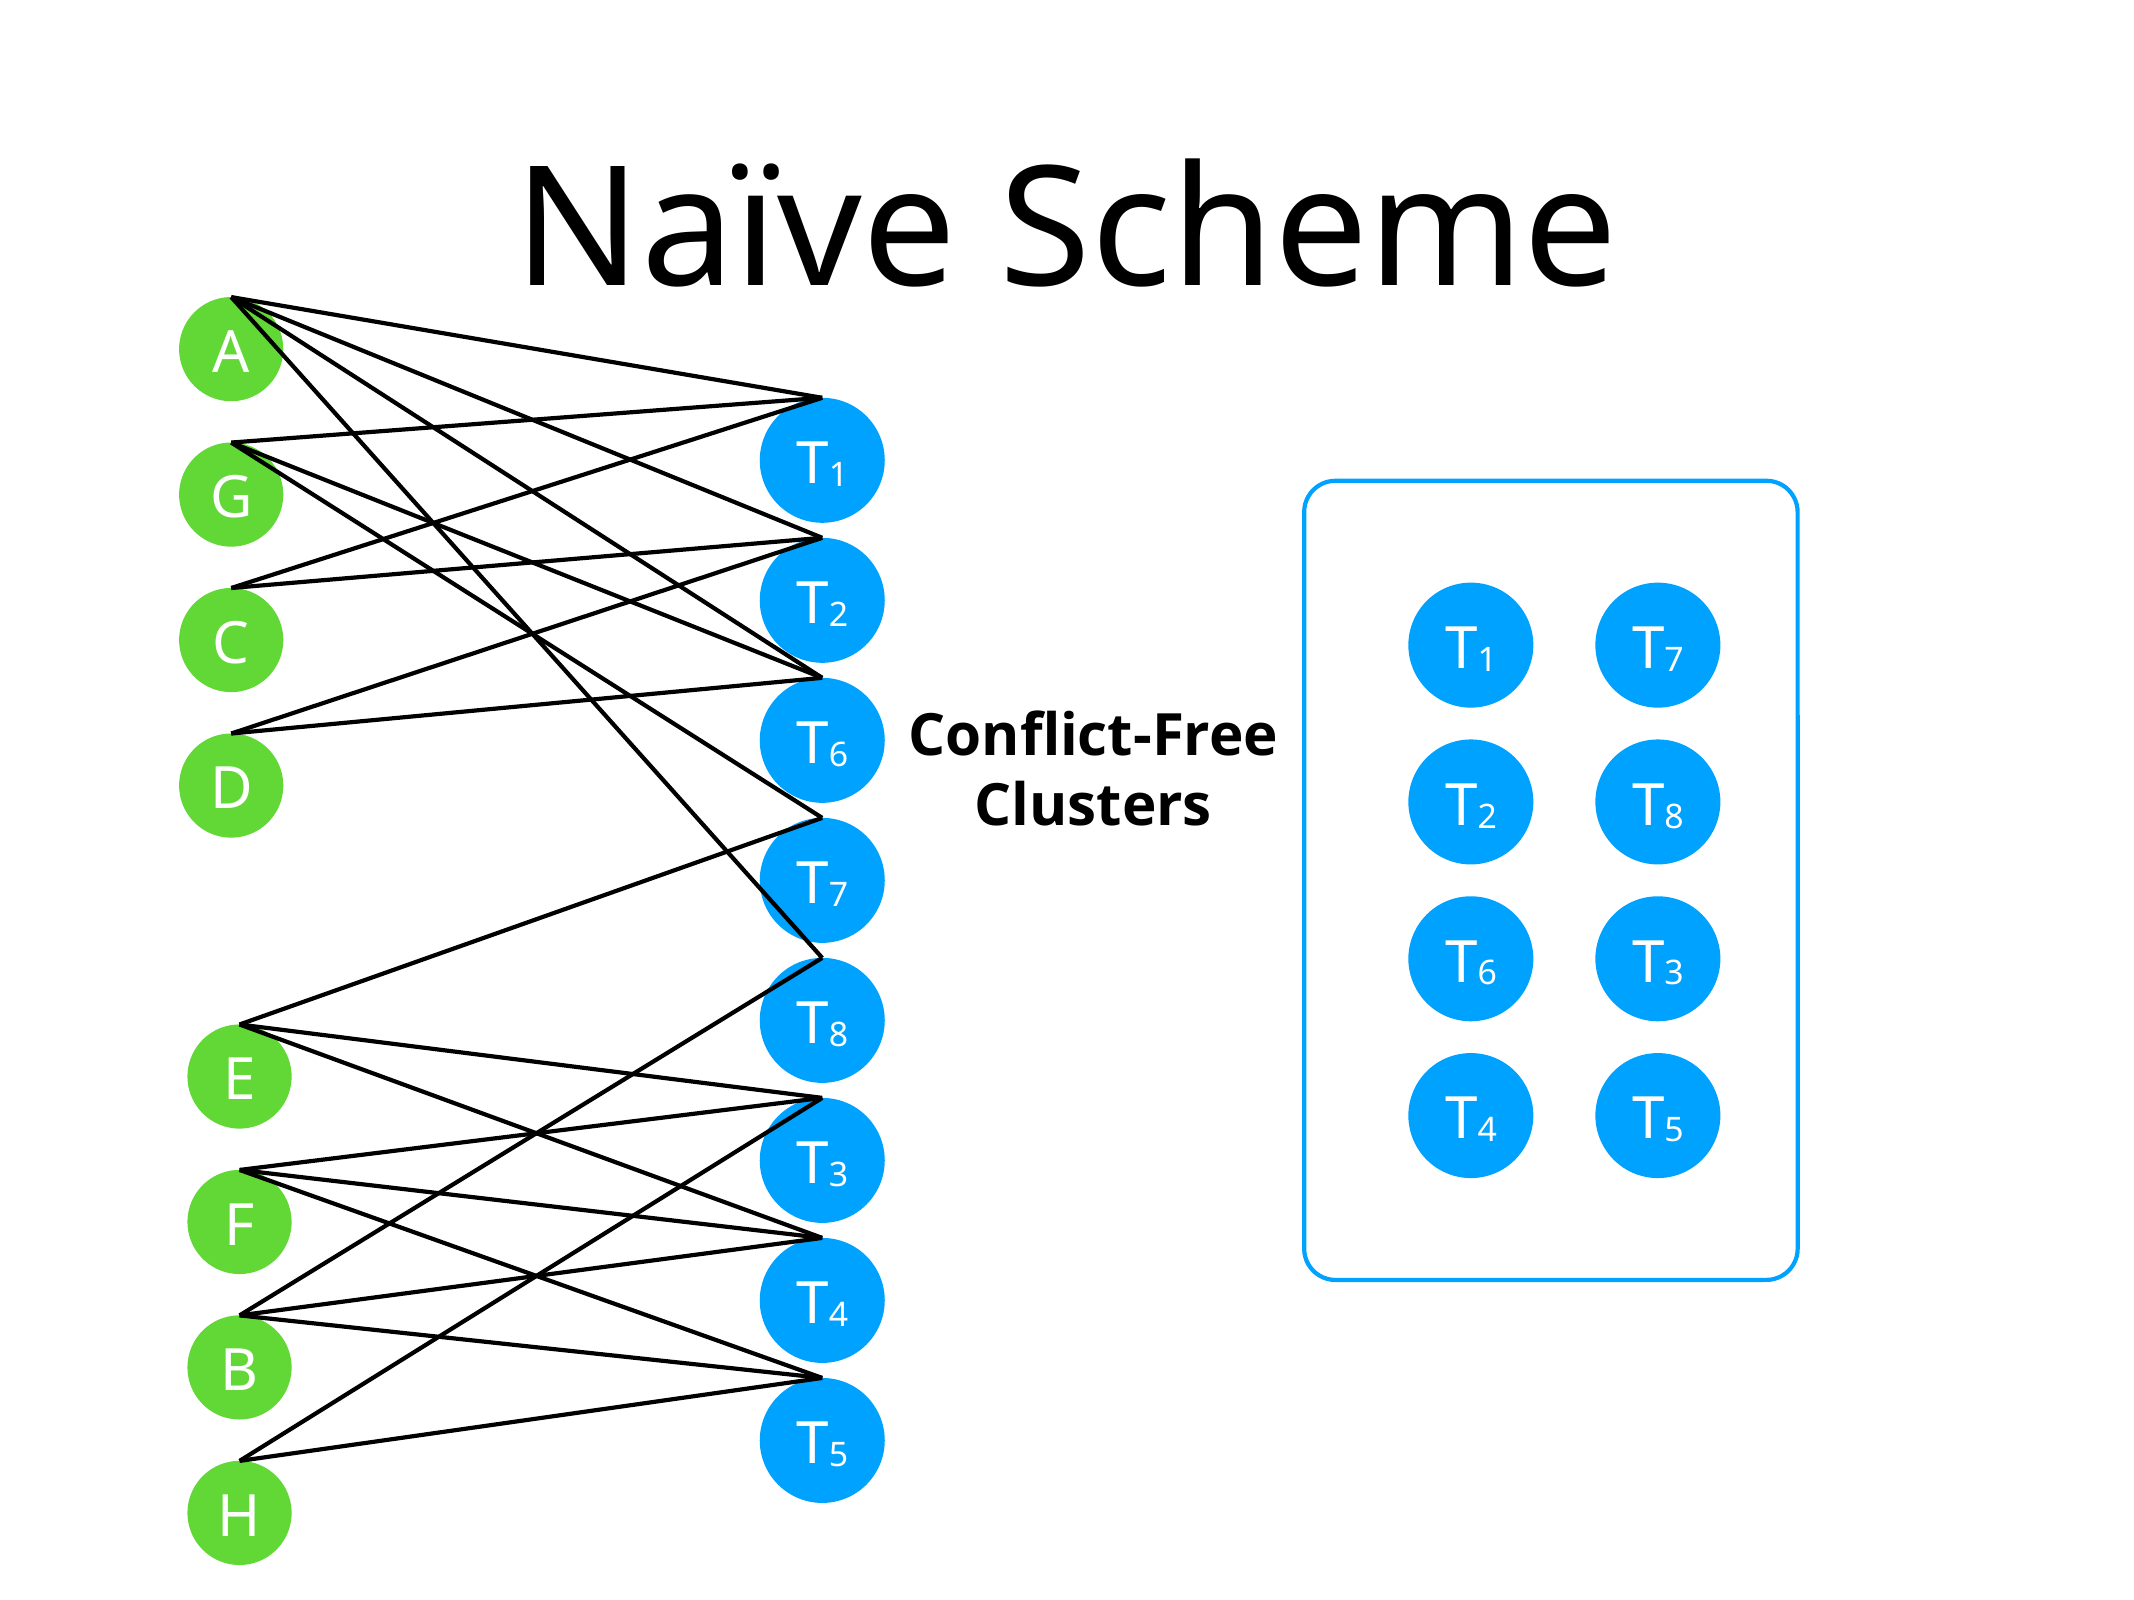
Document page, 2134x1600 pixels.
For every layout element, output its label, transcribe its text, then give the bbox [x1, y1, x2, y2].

text_box T2 [823, 537, 885, 663]
text_box D [179, 733, 230, 838]
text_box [239, 1368, 823, 1440]
text_box T8 [823, 957, 885, 1083]
text_box G [179, 442, 230, 547]
text_box T3 [823, 1097, 885, 1223]
text_box A [249, 312, 284, 348]
text_box B [187, 1315, 239, 1420]
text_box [239, 1020, 823, 1368]
text_box T5 [823, 1377, 885, 1503]
text_box Conflict-Free Clusters [900, 689, 1287, 846]
text_box T6 [823, 677, 885, 803]
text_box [230, 348, 823, 1021]
text_box T4 [823, 1237, 885, 1363]
text_box C [179, 587, 230, 693]
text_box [239, 1440, 823, 1514]
text_box H [187, 1460, 292, 1566]
text_box T7 [823, 817, 885, 943]
title Naïve Scheme [155, 41, 1978, 397]
text_box A [179, 297, 273, 402]
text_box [1303, 480, 1798, 1281]
text_box E [187, 1024, 239, 1129]
text_box F [187, 1169, 239, 1275]
text_box T1 [823, 397, 885, 523]
